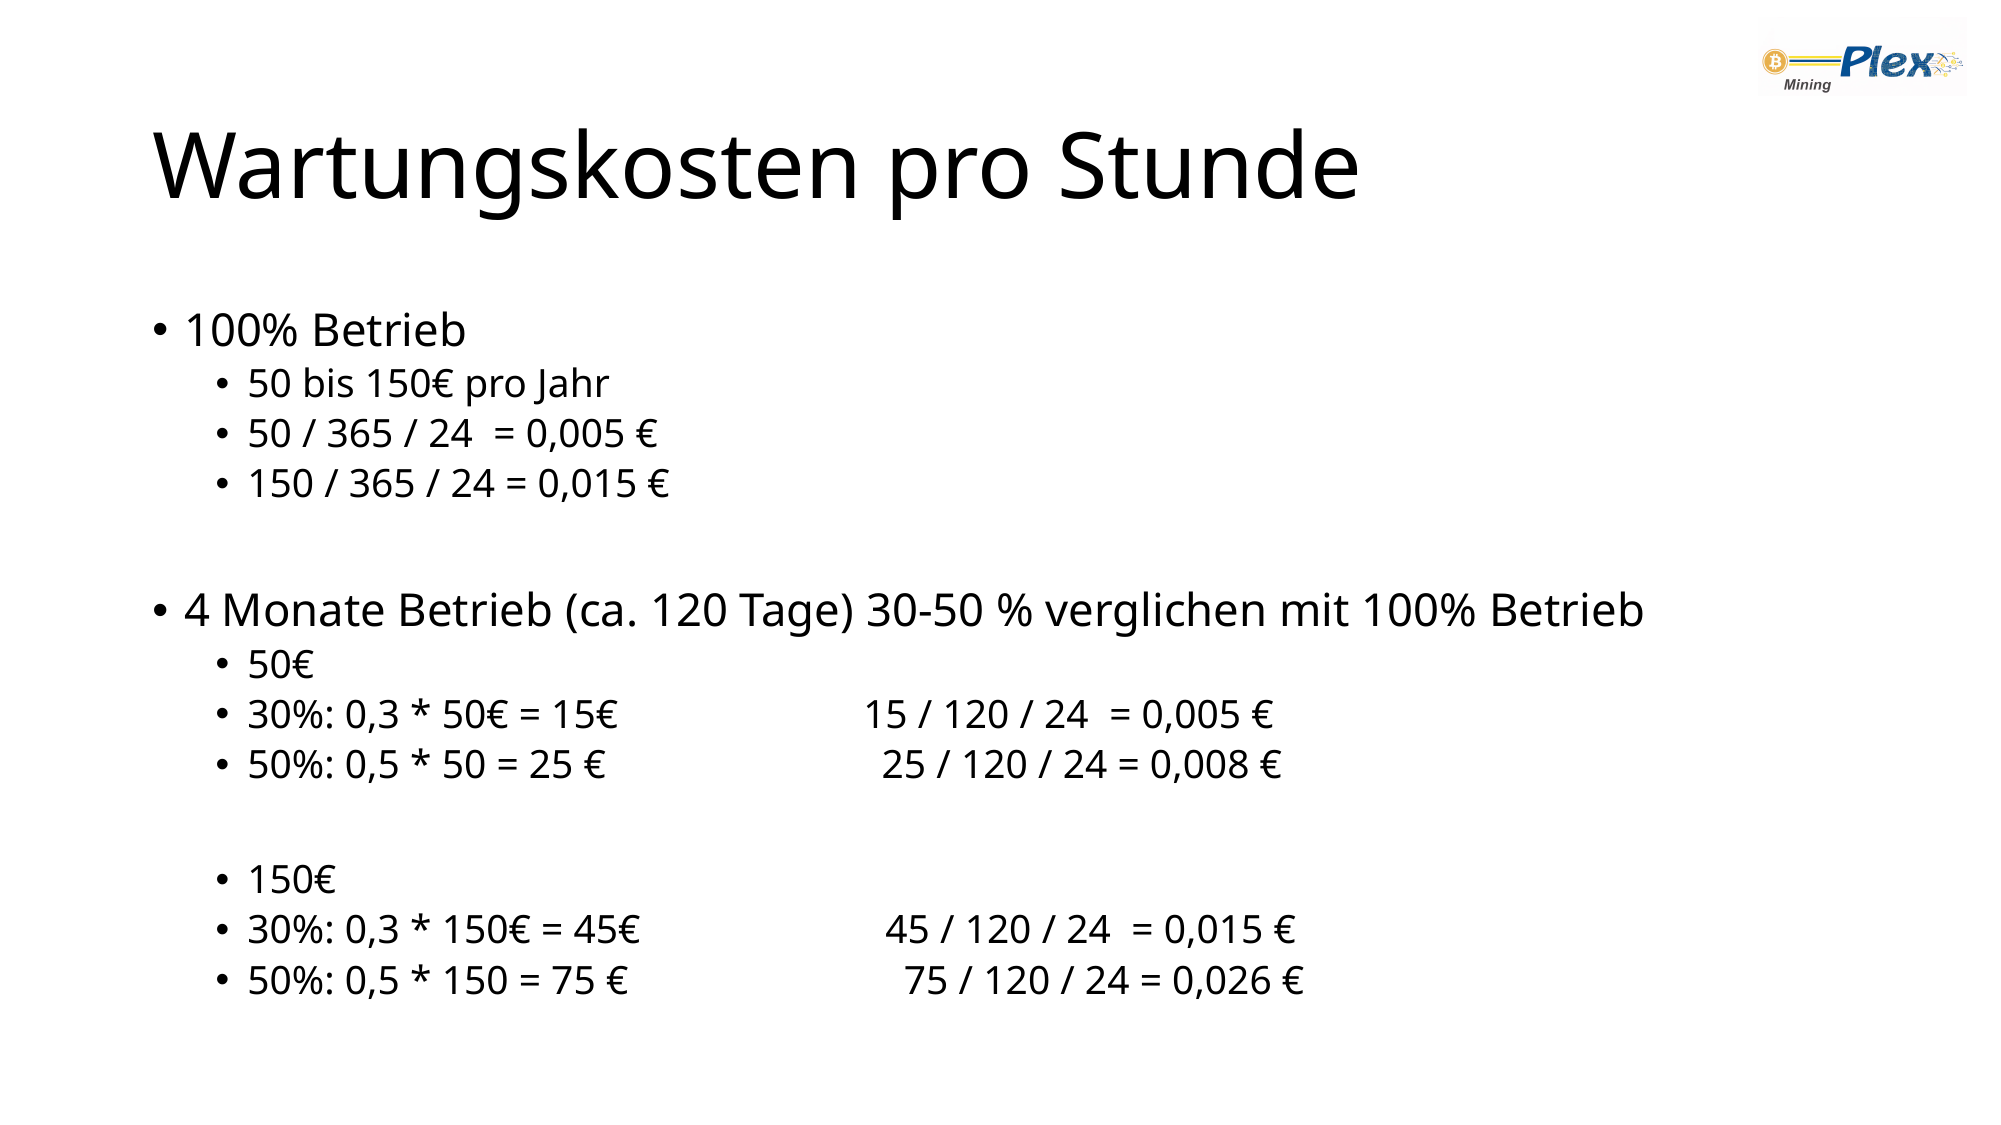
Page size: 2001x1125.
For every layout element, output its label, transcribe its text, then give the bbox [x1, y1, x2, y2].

picture [1758, 17, 1967, 96]
list 100% Betrieb 50 bis 150€ pro Jahr 50 / 365 / 24 = 0,005 € 150 / 365 / 24 = 0,015 € 4 Monate Betrieb (ca. 120 Tage) 30-50 % verglichen mit 100% Betrieb 50€ 30%: 0,3 * 50€ = 15€ 15 / 120 / 24 = 0,005 € 50%: 0,5 * 50 = 25 € 25 / 120 / 24 = 0,008 € 150€ 30%: 0,3 * 150€ = 45€ 45 / 120 / 24 = 0,015 € 50%: 0,5 * 150 = 75 € 75 / 120 / 24 = 0,026 € [137, 299, 1863, 1014]
title Wartungskosten pro Stunde [137, 59, 1863, 278]
